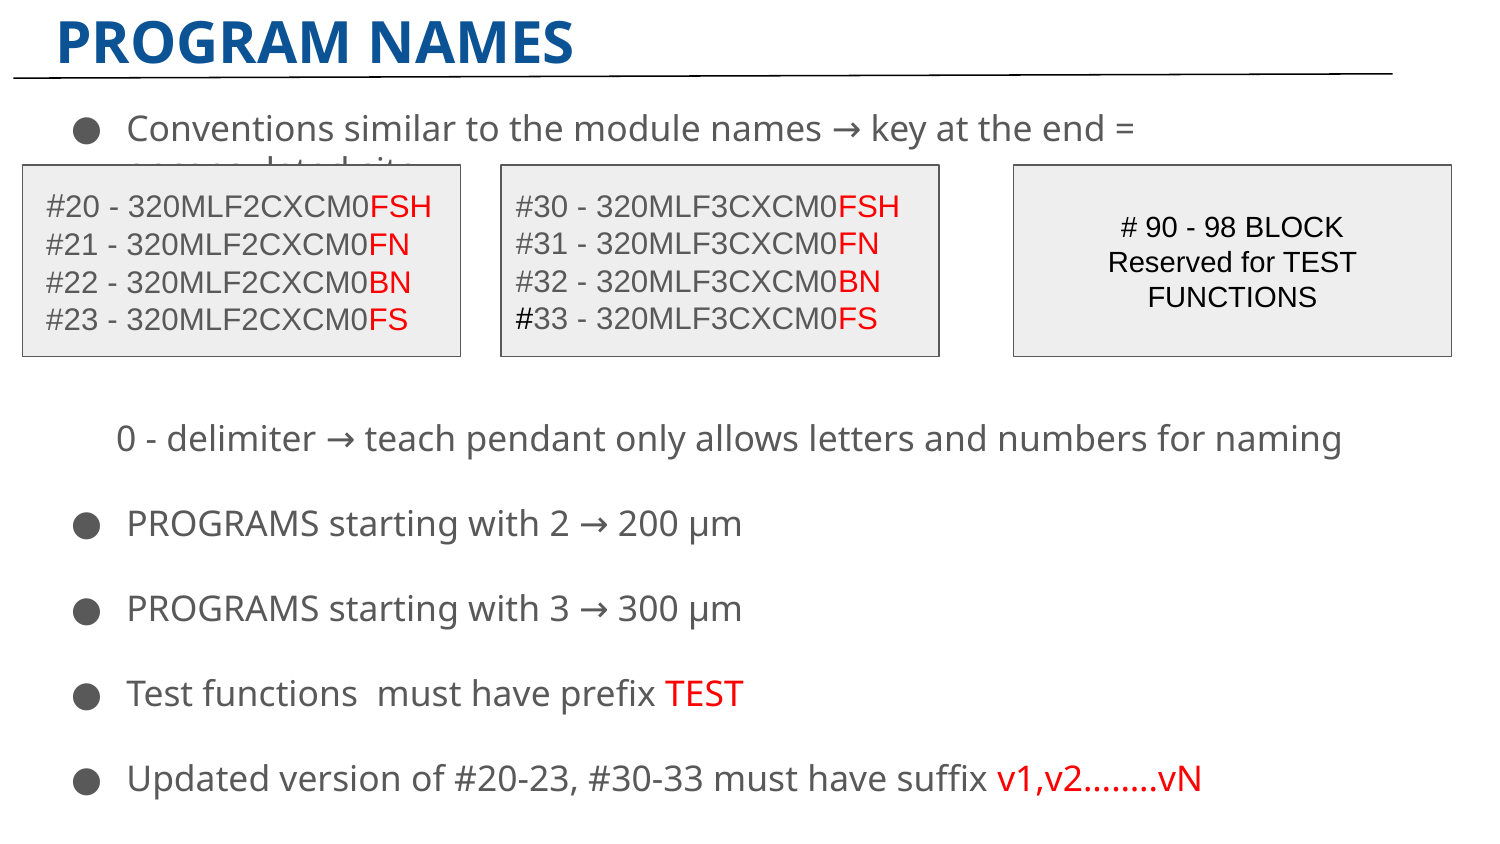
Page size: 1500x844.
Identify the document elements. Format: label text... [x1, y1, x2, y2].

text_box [13, 73, 1393, 79]
text_box #20 - 320MLF2CXCM0FSH #21 - 320MLF2CXCM0FN #22 - 320MLF2CXCM0BN #23 - 320MLF2CXCM0FS [22, 165, 461, 357]
text_box # 90 - 98 BLOCK Reserved for TEST FUNCTIONS [1013, 165, 1452, 357]
text_box Conventions similar to the module names → key at the end = encapsulated site. 0 - delimiter → teach pendant only allows letters and numbers for naming PROGRAMS starting with 2 → 200 μm PROGRAMS starting with 3 → 300 μm Test functions must have prefix TEST Updated version of #20-23, #30-33 must have suffix v1,v2……..vN [36, 90, 1370, 553]
text_box #30 - 320MLF3CXCM0FSH #31 - 320MLF3CXCM0FN #32 - 320MLF3CXCM0BN #33 - 320MLF3CXCM0FS [500, 165, 939, 357]
text_box PROGRAM NAMES [40, 0, 1244, 72]
